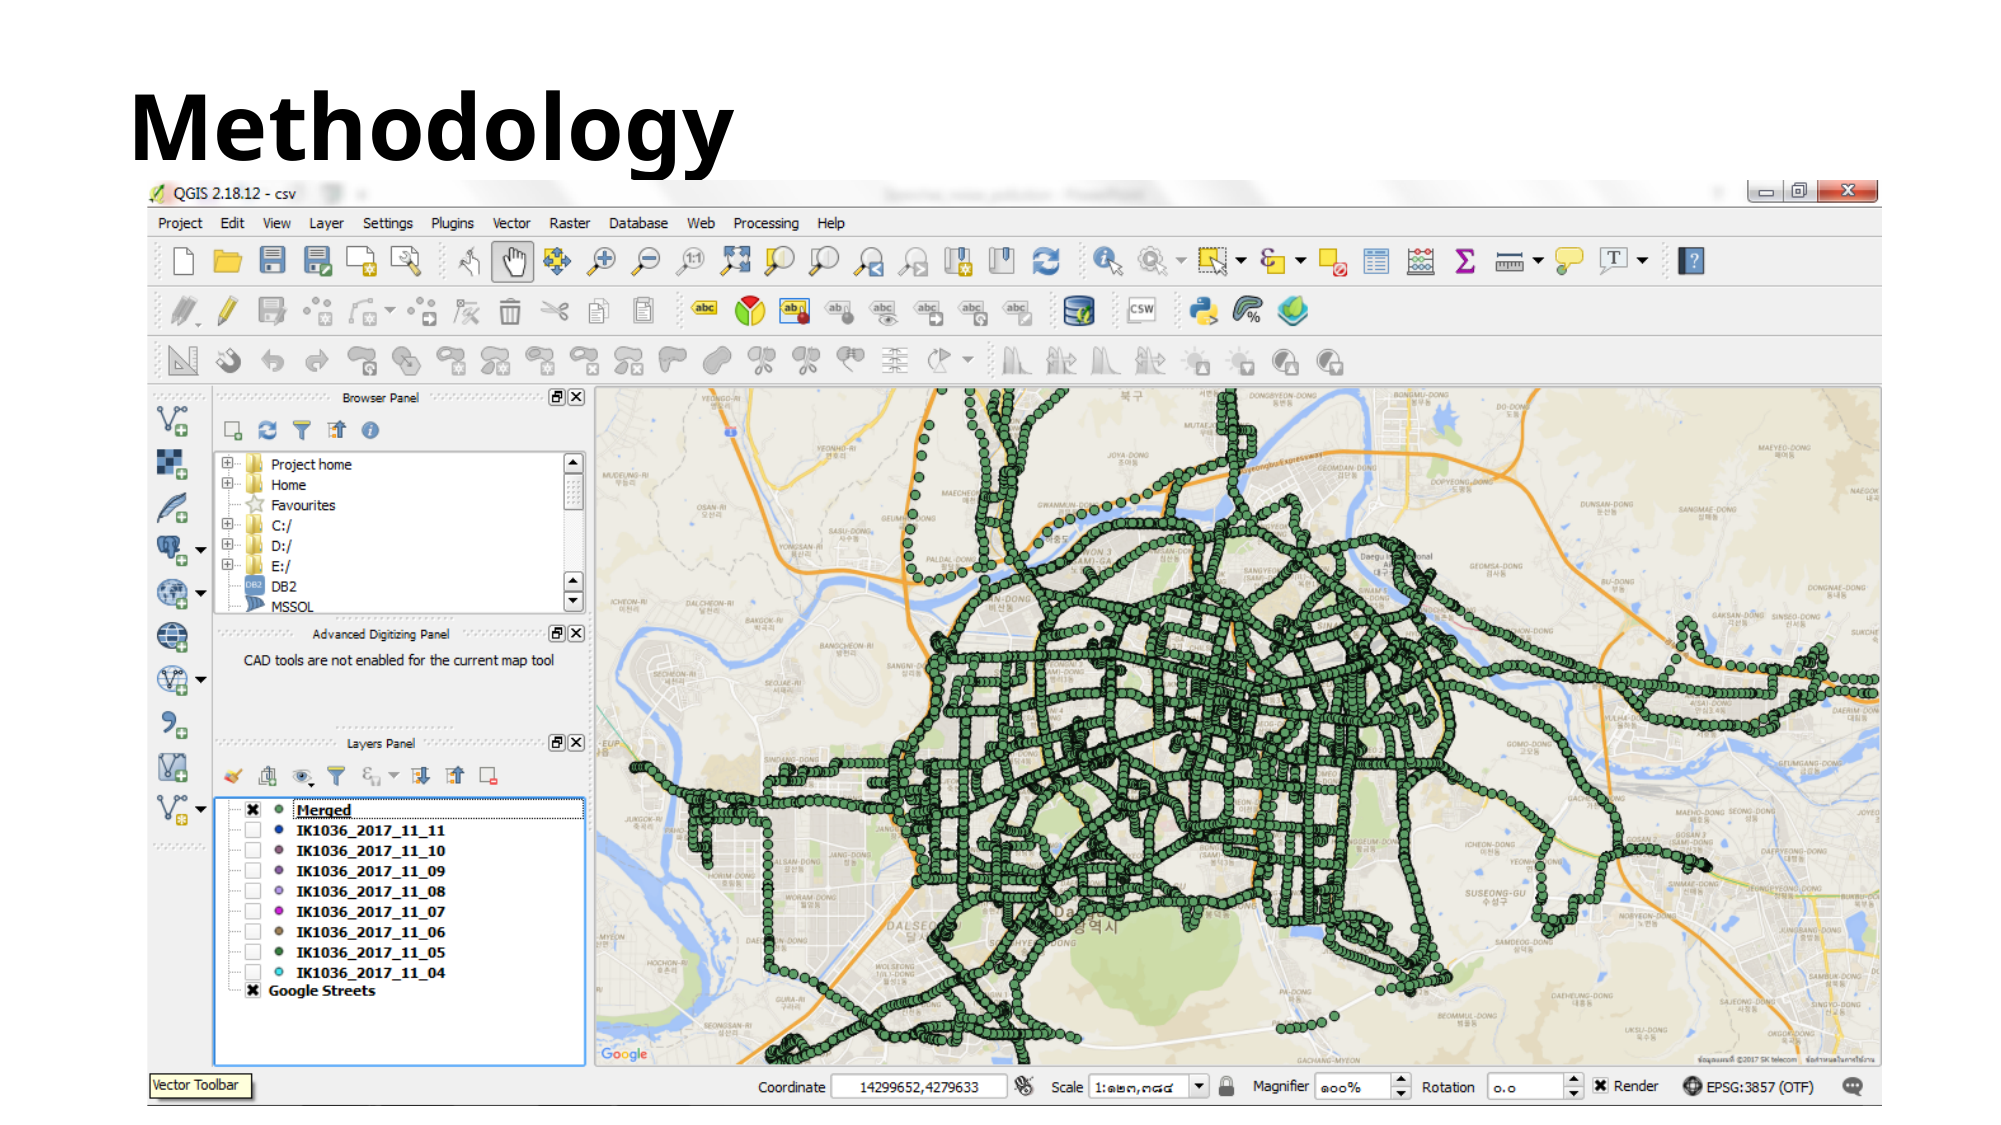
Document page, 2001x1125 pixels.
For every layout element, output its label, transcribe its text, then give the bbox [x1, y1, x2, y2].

picture [147, 180, 1882, 1106]
title Methodology [88, 0, 1701, 262]
